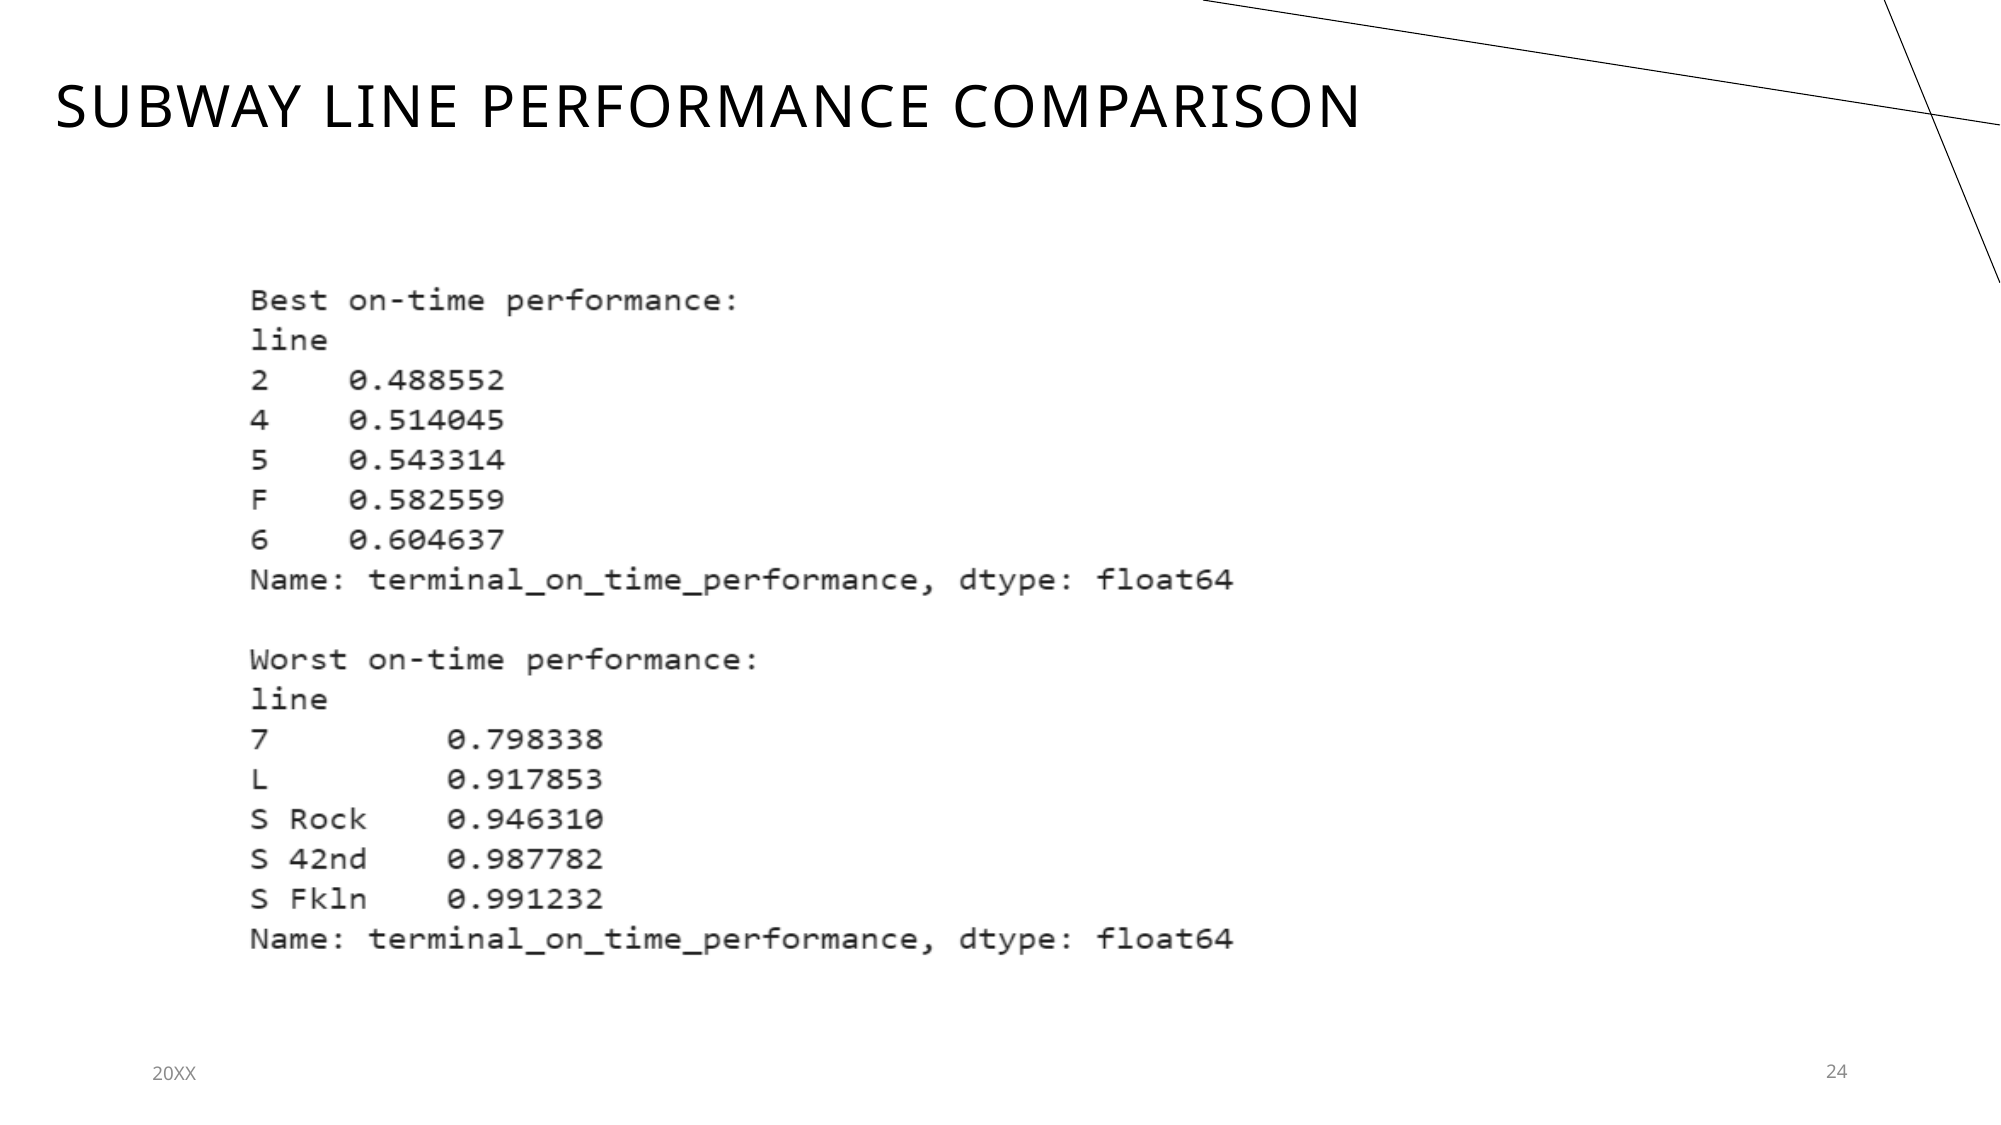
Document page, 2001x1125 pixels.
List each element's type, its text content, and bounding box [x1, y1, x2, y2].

slide_number 20XX [137, 1042, 588, 1103]
picture [216, 272, 1525, 972]
slide_number 24 [1412, 1042, 1863, 1103]
title Subway Line Performance Comparison [18, 0, 1400, 218]
